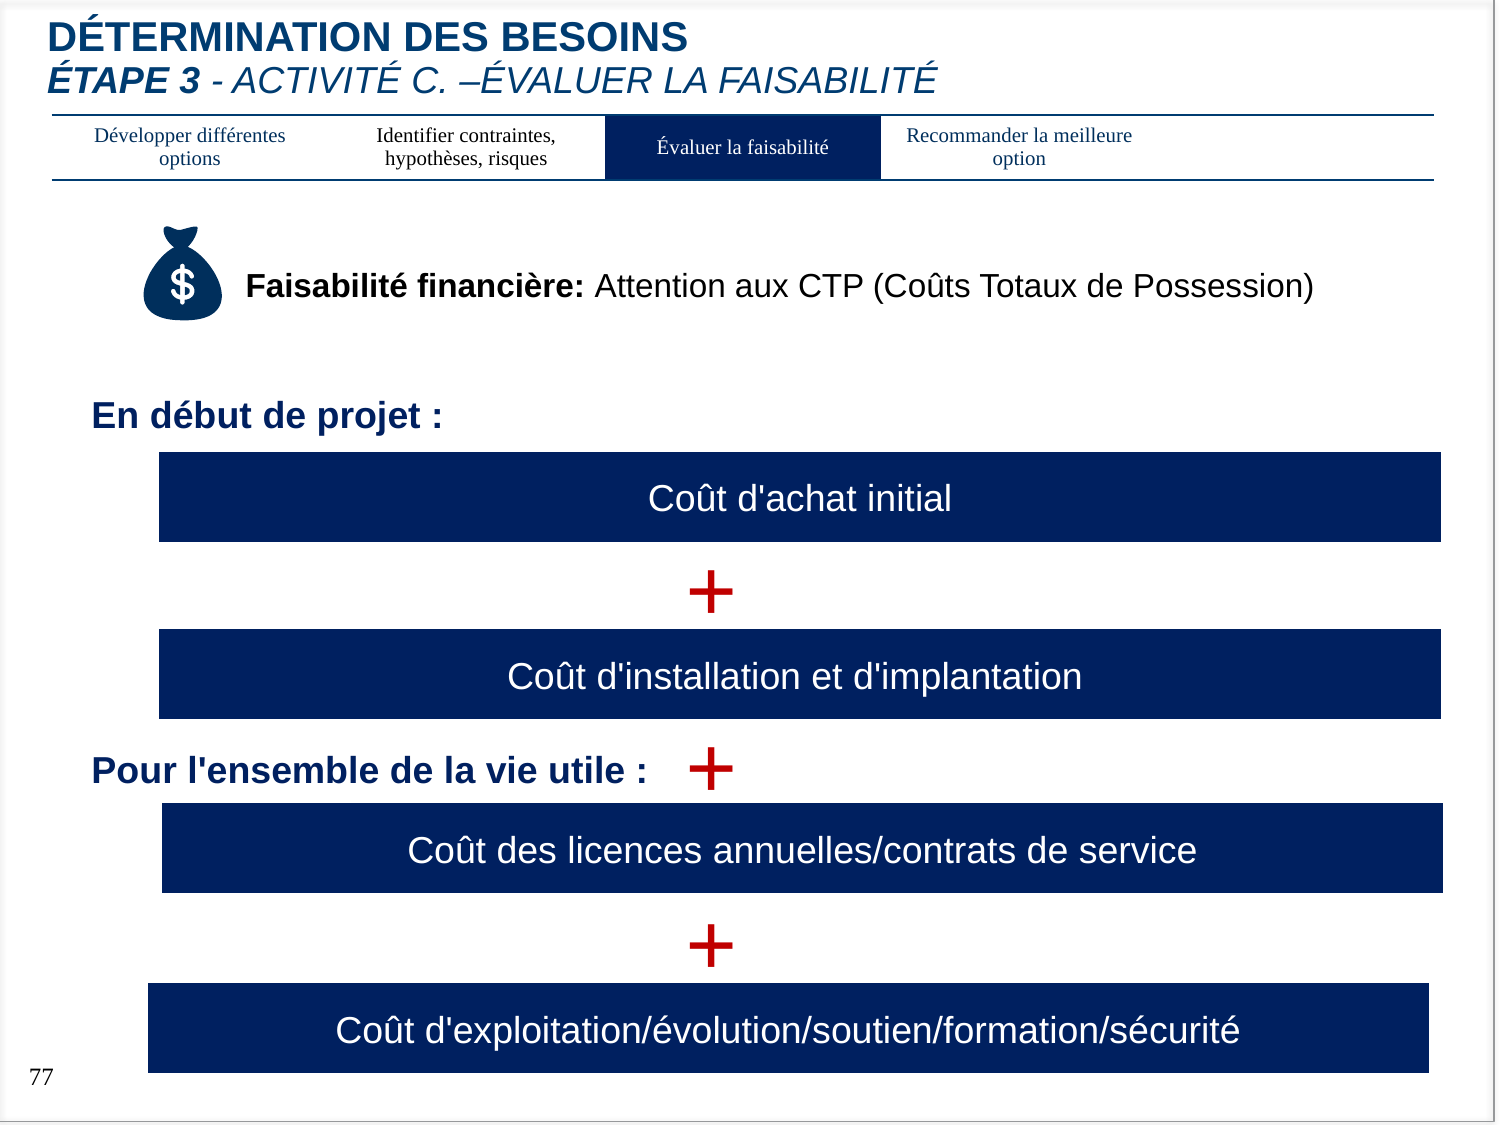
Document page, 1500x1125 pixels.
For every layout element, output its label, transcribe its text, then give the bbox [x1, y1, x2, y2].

text_box Coût d'installation et d'implantation [162, 632, 1438, 717]
text_box Pour l'ensemble de la vie utile : [76, 738, 668, 799]
text_box En début de projet : [76, 384, 500, 444]
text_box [143, 226, 223, 321]
text_box détermination des besoins ÉTAPE 3 - Activité c. –évaluer la faisabilité [32, 13, 1459, 115]
text_box Faisabilité financière: Attention aux CTP (Coûts Totaux de Possession) [230, 256, 1403, 311]
table_header [1158, 116, 1434, 179]
text_box + [623, 877, 801, 1003]
table_header Évaluer la faisabilité [605, 116, 881, 179]
text_box Coût d'exploitation/évolution/soutien/formation/sécurité [150, 986, 1426, 1071]
table_header Développer différentes options [52, 116, 328, 179]
table_header Identifier contraintes, hypothèses, risques [328, 116, 605, 179]
text_box + [623, 523, 801, 648]
table_header Recommander la meilleure option [881, 116, 1158, 179]
text_box + [623, 717, 801, 806]
text_box Coût d'achat initial [162, 455, 1438, 539]
text_box Coût des licences annuelles/contrats de service [165, 806, 1440, 890]
